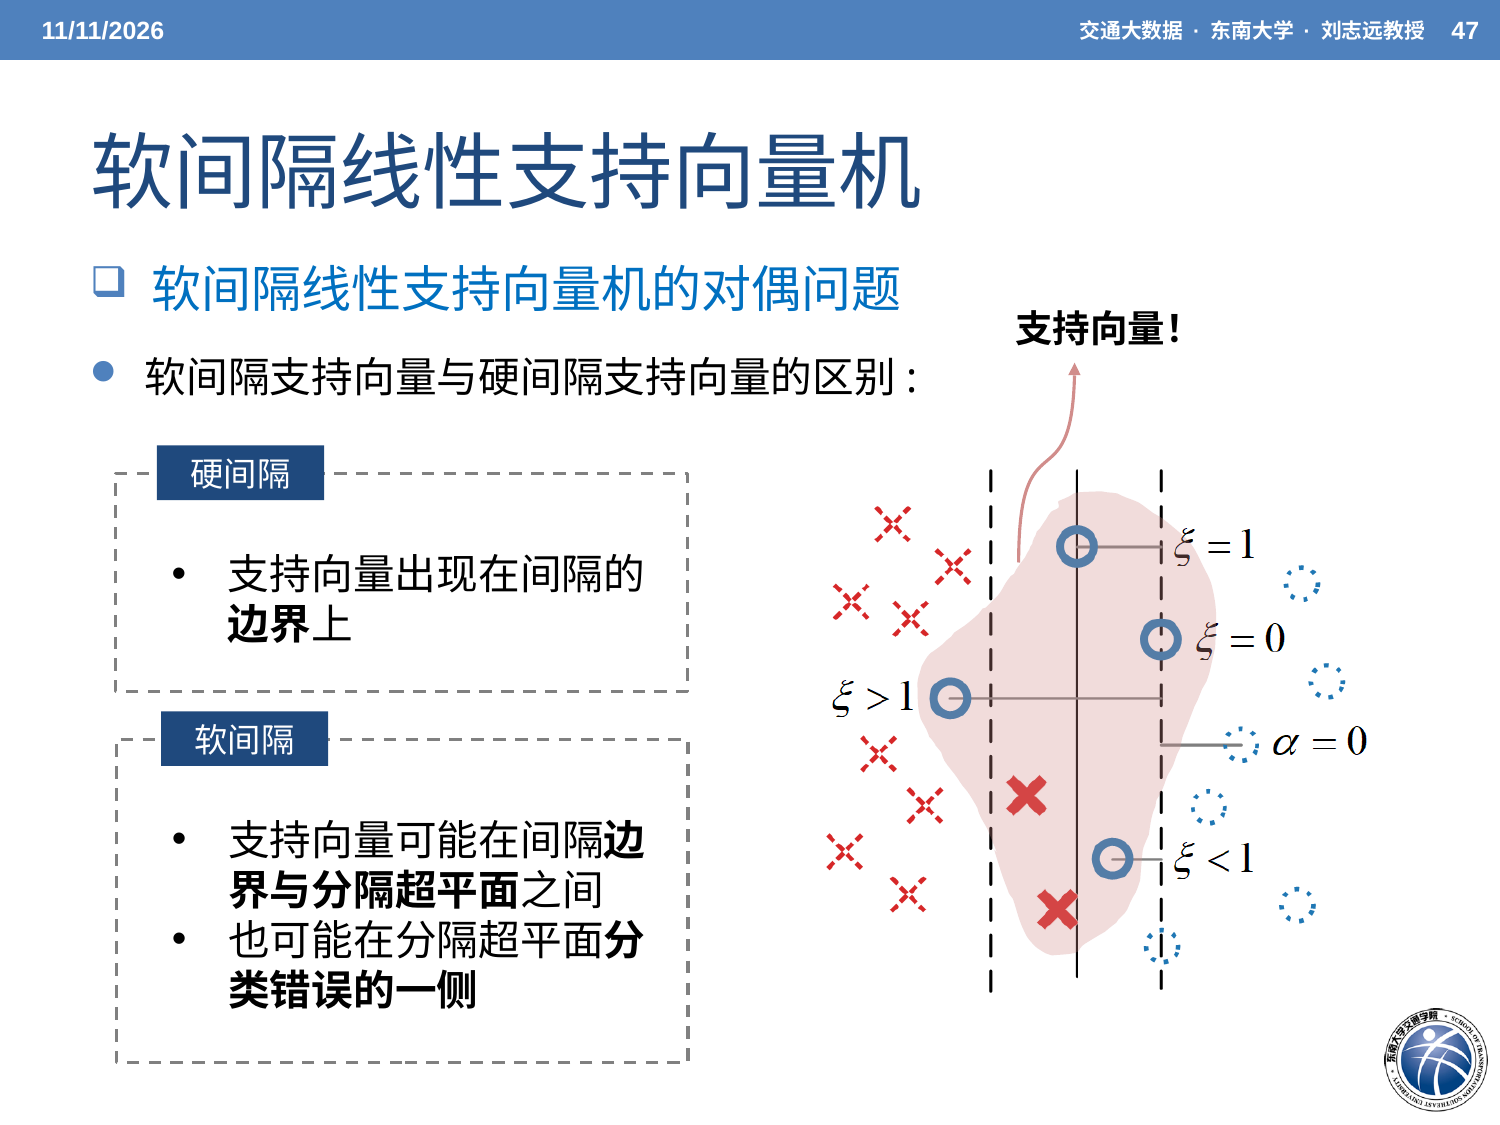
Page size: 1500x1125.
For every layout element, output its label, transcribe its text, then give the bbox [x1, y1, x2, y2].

picture [1384, 1008, 1489, 1112]
text_box 支持向量可能在间隔边界与分隔超平面之间 也可能在分隔超平面分类错误的一侧 [157, 806, 689, 1021]
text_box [946, 434, 1147, 491]
title 软间隔线性支持向量机 [75, 87, 1425, 249]
text_box [114, 737, 690, 1064]
text_box 软间隔 [161, 711, 329, 766]
text_box [113, 471, 689, 694]
footer 交通大数据 · 东南大学 · 刘志远教授 [647, 2, 1441, 58]
text_box 支持向量！ [1000, 297, 1344, 357]
text_box 硬间隔 [156, 445, 325, 501]
text_box 支持向量出现在间隔的边界上 [156, 540, 688, 656]
slide_number 47 [1441, 2, 1500, 58]
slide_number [26, 2, 502, 58]
picture [800, 441, 1372, 1006]
list 软间隔线性支持向量机的对偶问题 软间隔支持向量与硬间隔支持向量的区别: [75, 249, 1425, 413]
